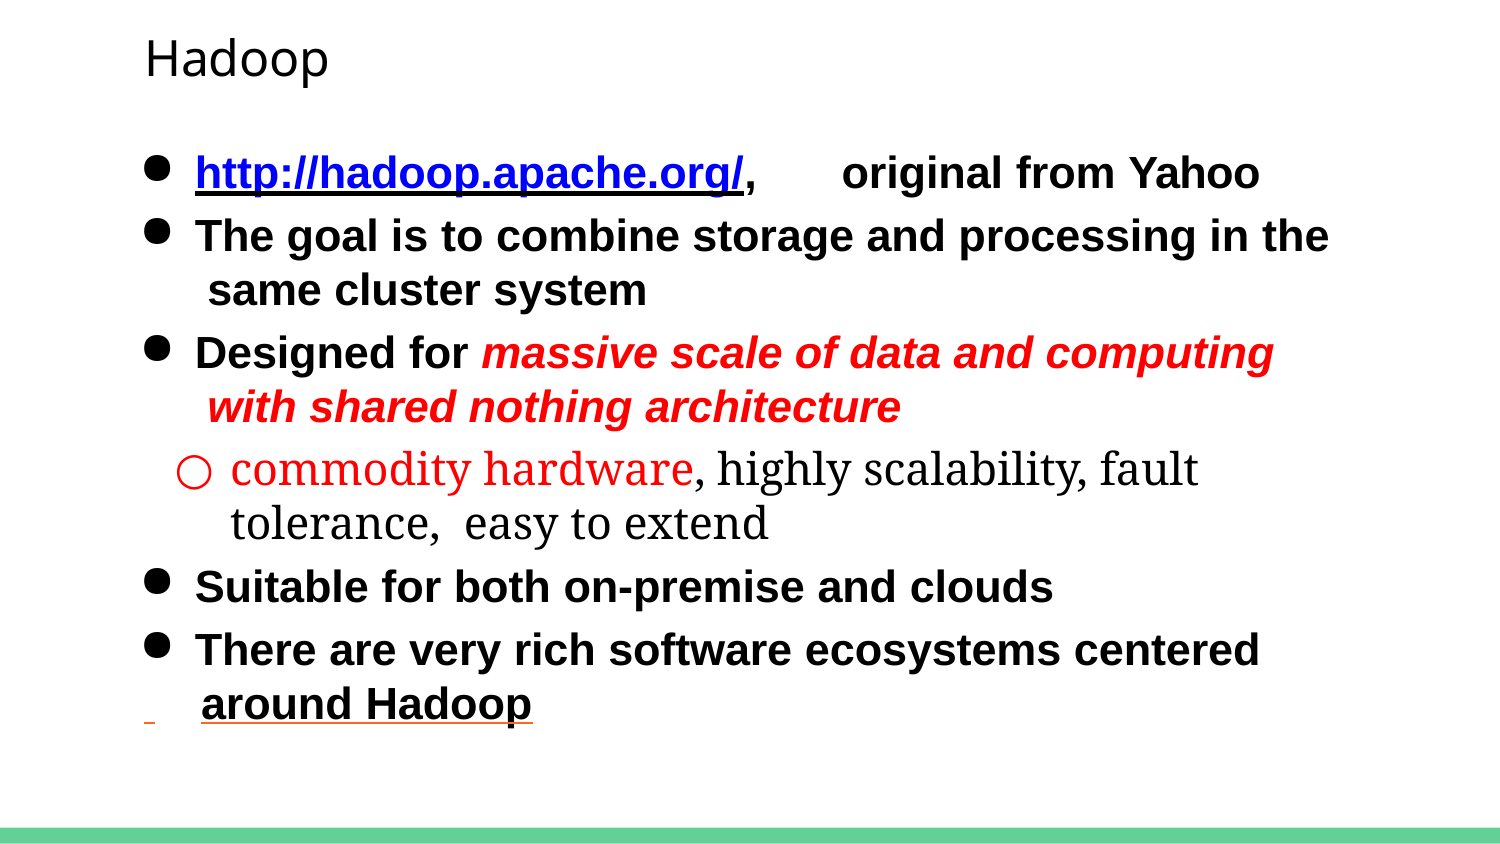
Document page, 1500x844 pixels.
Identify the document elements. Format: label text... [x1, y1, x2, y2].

title Hadoop [142, 24, 398, 132]
text_box http://hadoop.apache.org/, original from Yahoo The goal is to combine storage and processing in the same cluster system Designed for massive scale of data and computing with shared nothing architecture commodity hardware, highly scalability, fault tolerance, easy to extend Suitable for both on-premise and clouds There are very rich software ecosystems centered around Hadoop [137, 132, 1358, 783]
